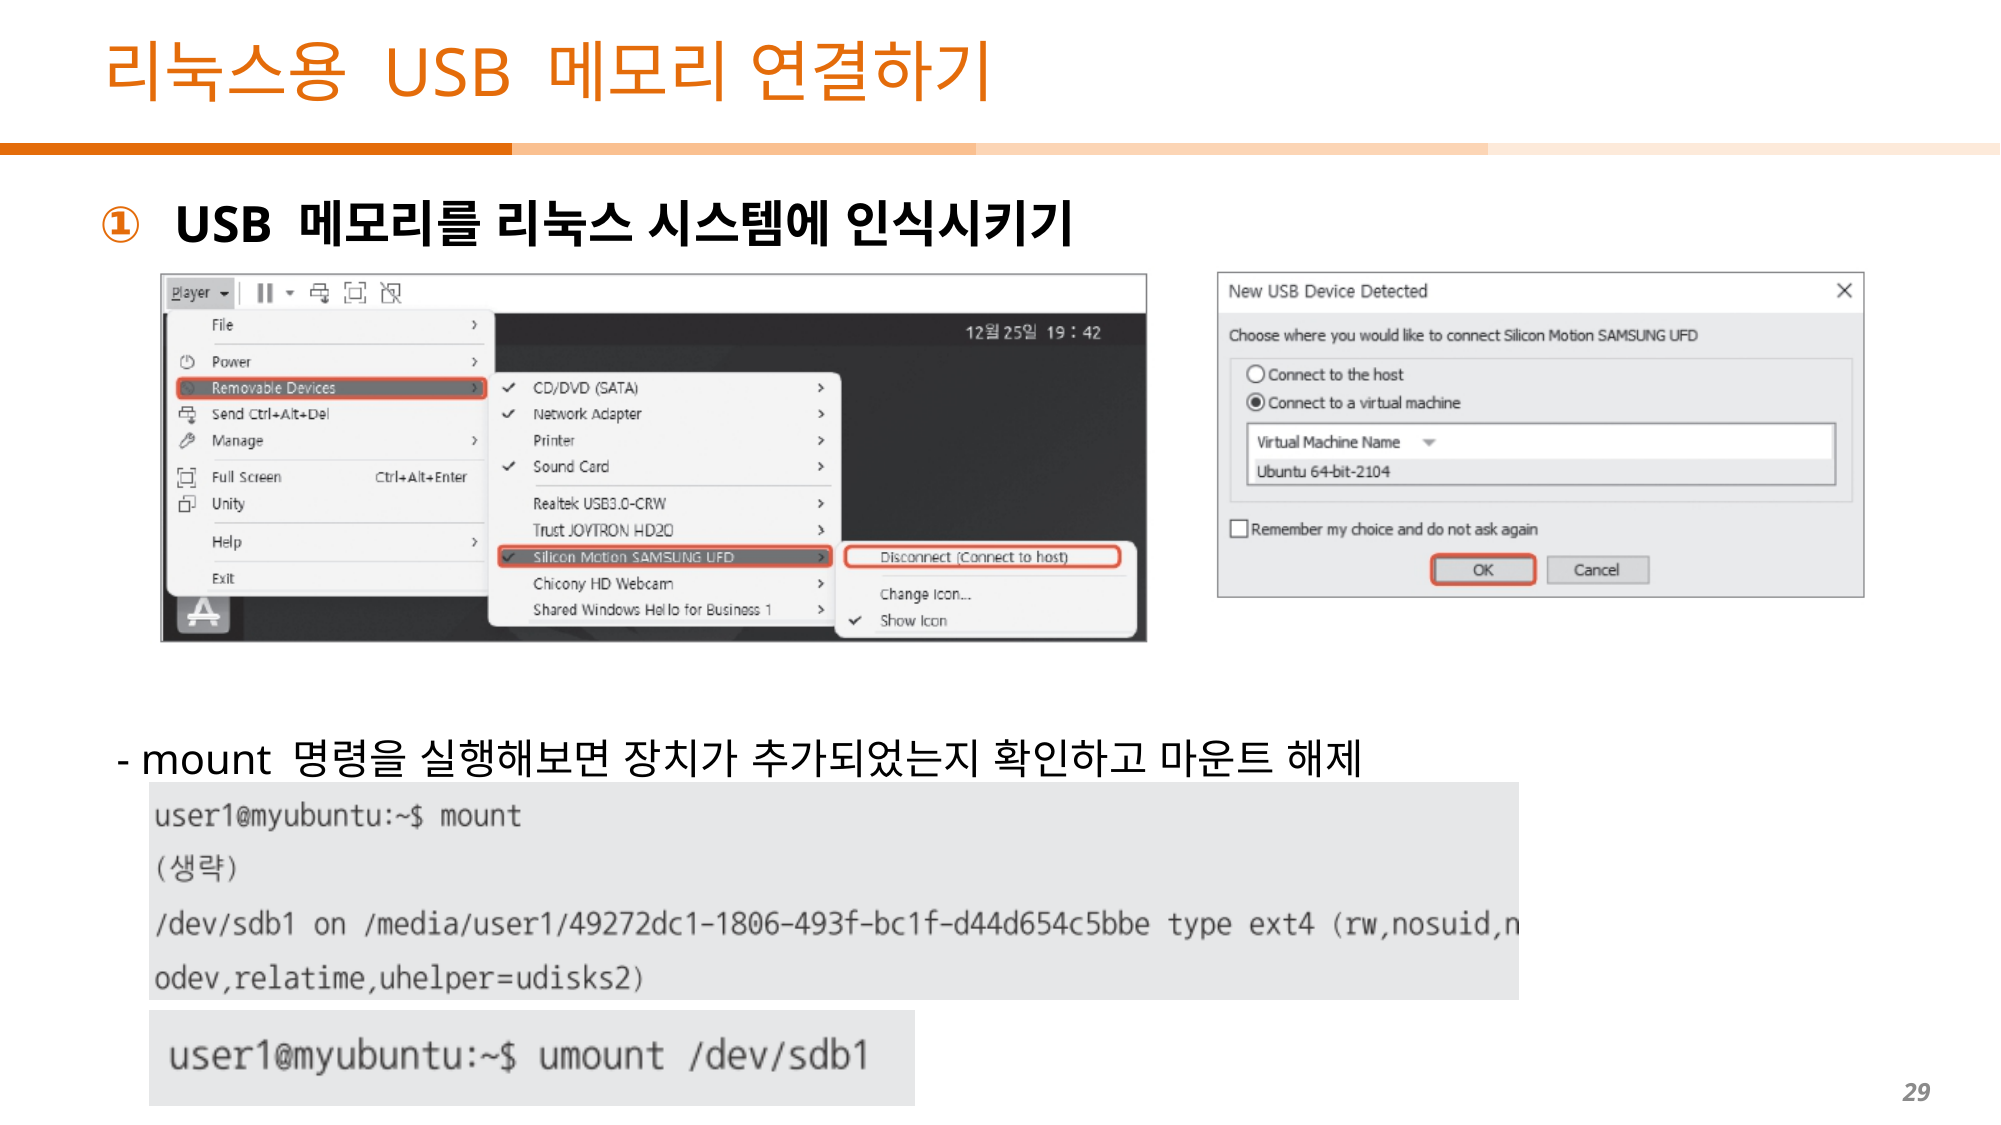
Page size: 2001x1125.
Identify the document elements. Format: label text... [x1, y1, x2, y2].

picture [149, 782, 1519, 1000]
picture [149, 255, 1166, 658]
picture [149, 1009, 915, 1107]
list USB 메모리를 리눅스 시스템에 인식시키기 - mount 명령을 실행해보면 장치가 추가되었는지 확인하고 마운트 해제 [84, 172, 1916, 1079]
title 리눅스용 USB 메모리 연결하기 [88, 18, 1920, 122]
picture [1200, 256, 1882, 610]
